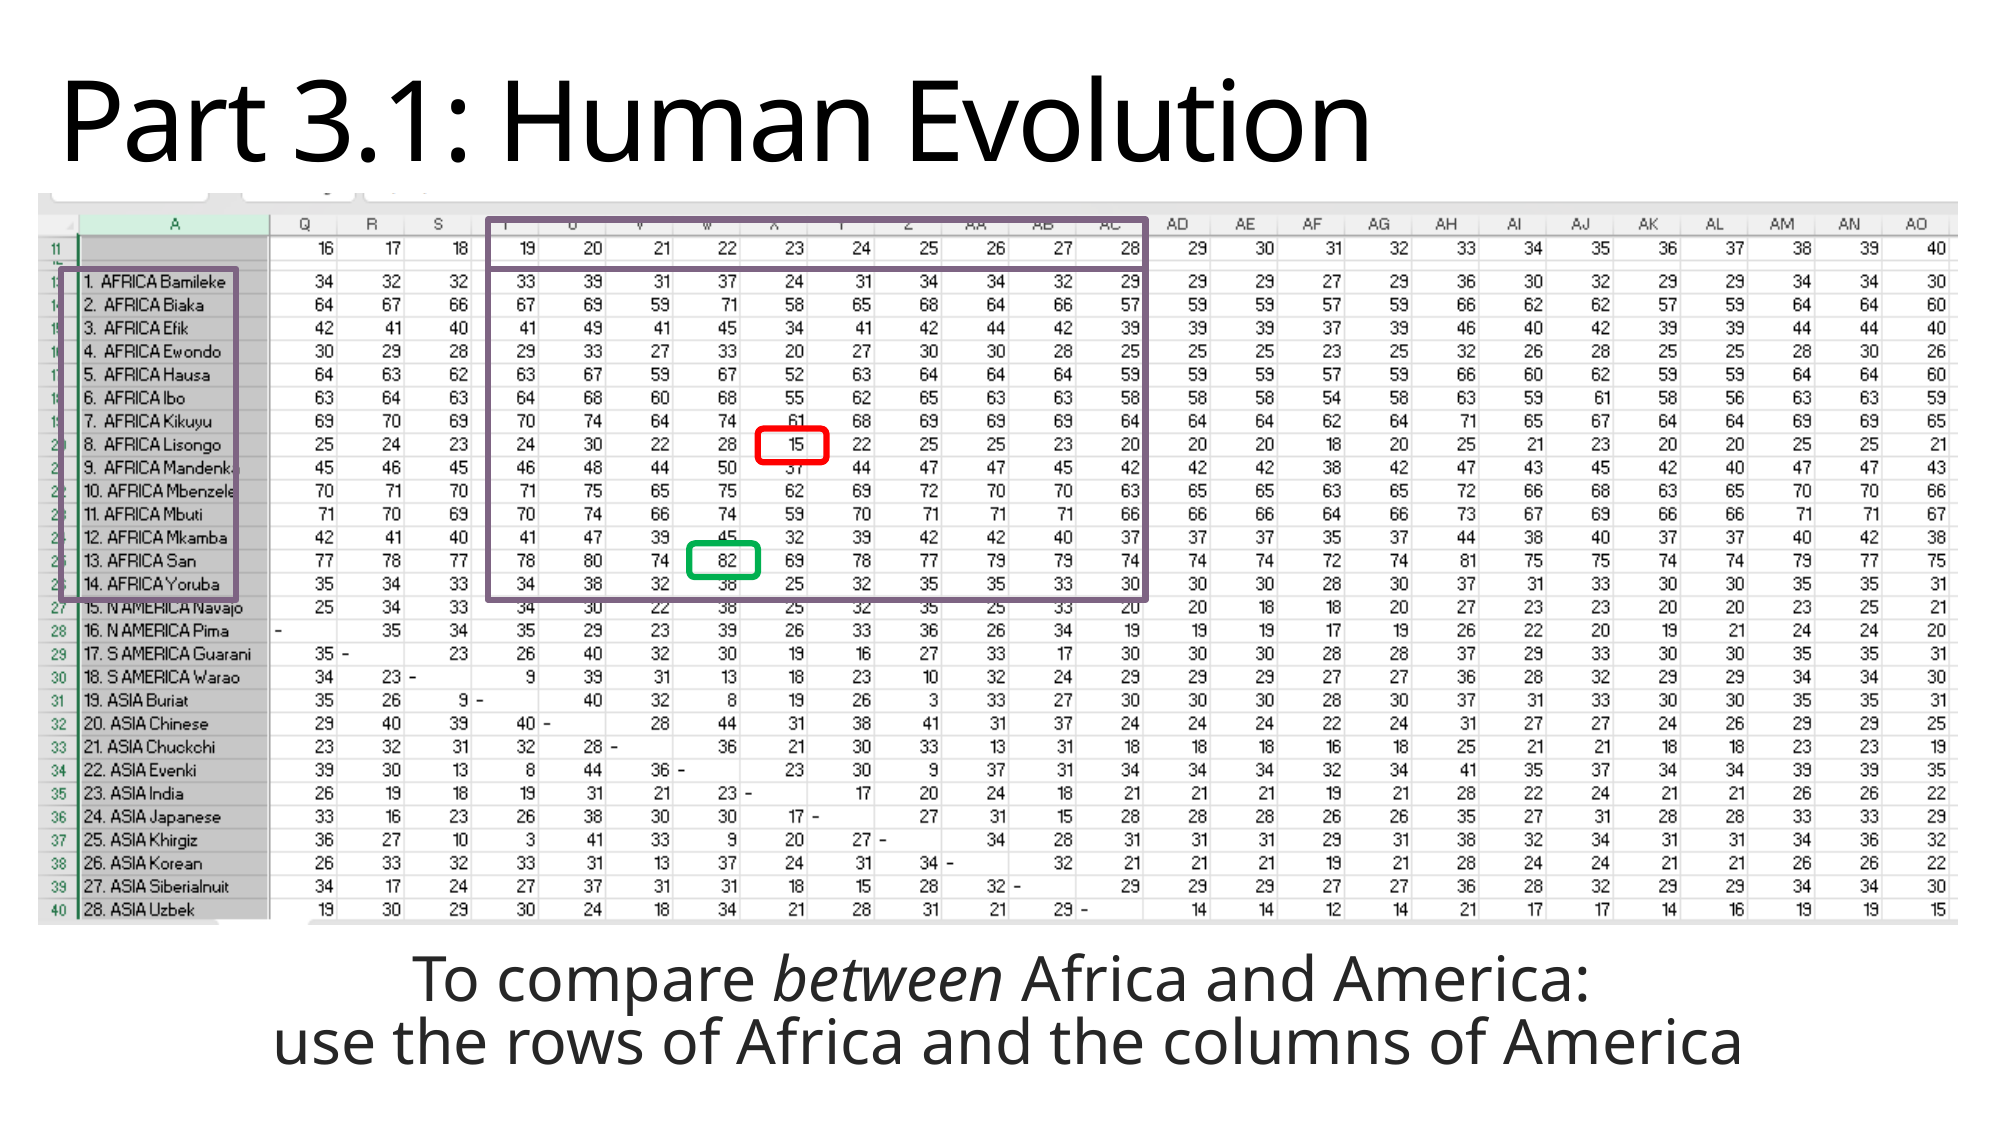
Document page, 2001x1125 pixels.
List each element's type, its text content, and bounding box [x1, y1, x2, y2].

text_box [38, 193, 1958, 925]
title Part 3.1: Human Evolution [42, 57, 1810, 193]
list To compare between Africa and America: use the rows of Africa and the columns of America [41, 942, 1962, 1125]
